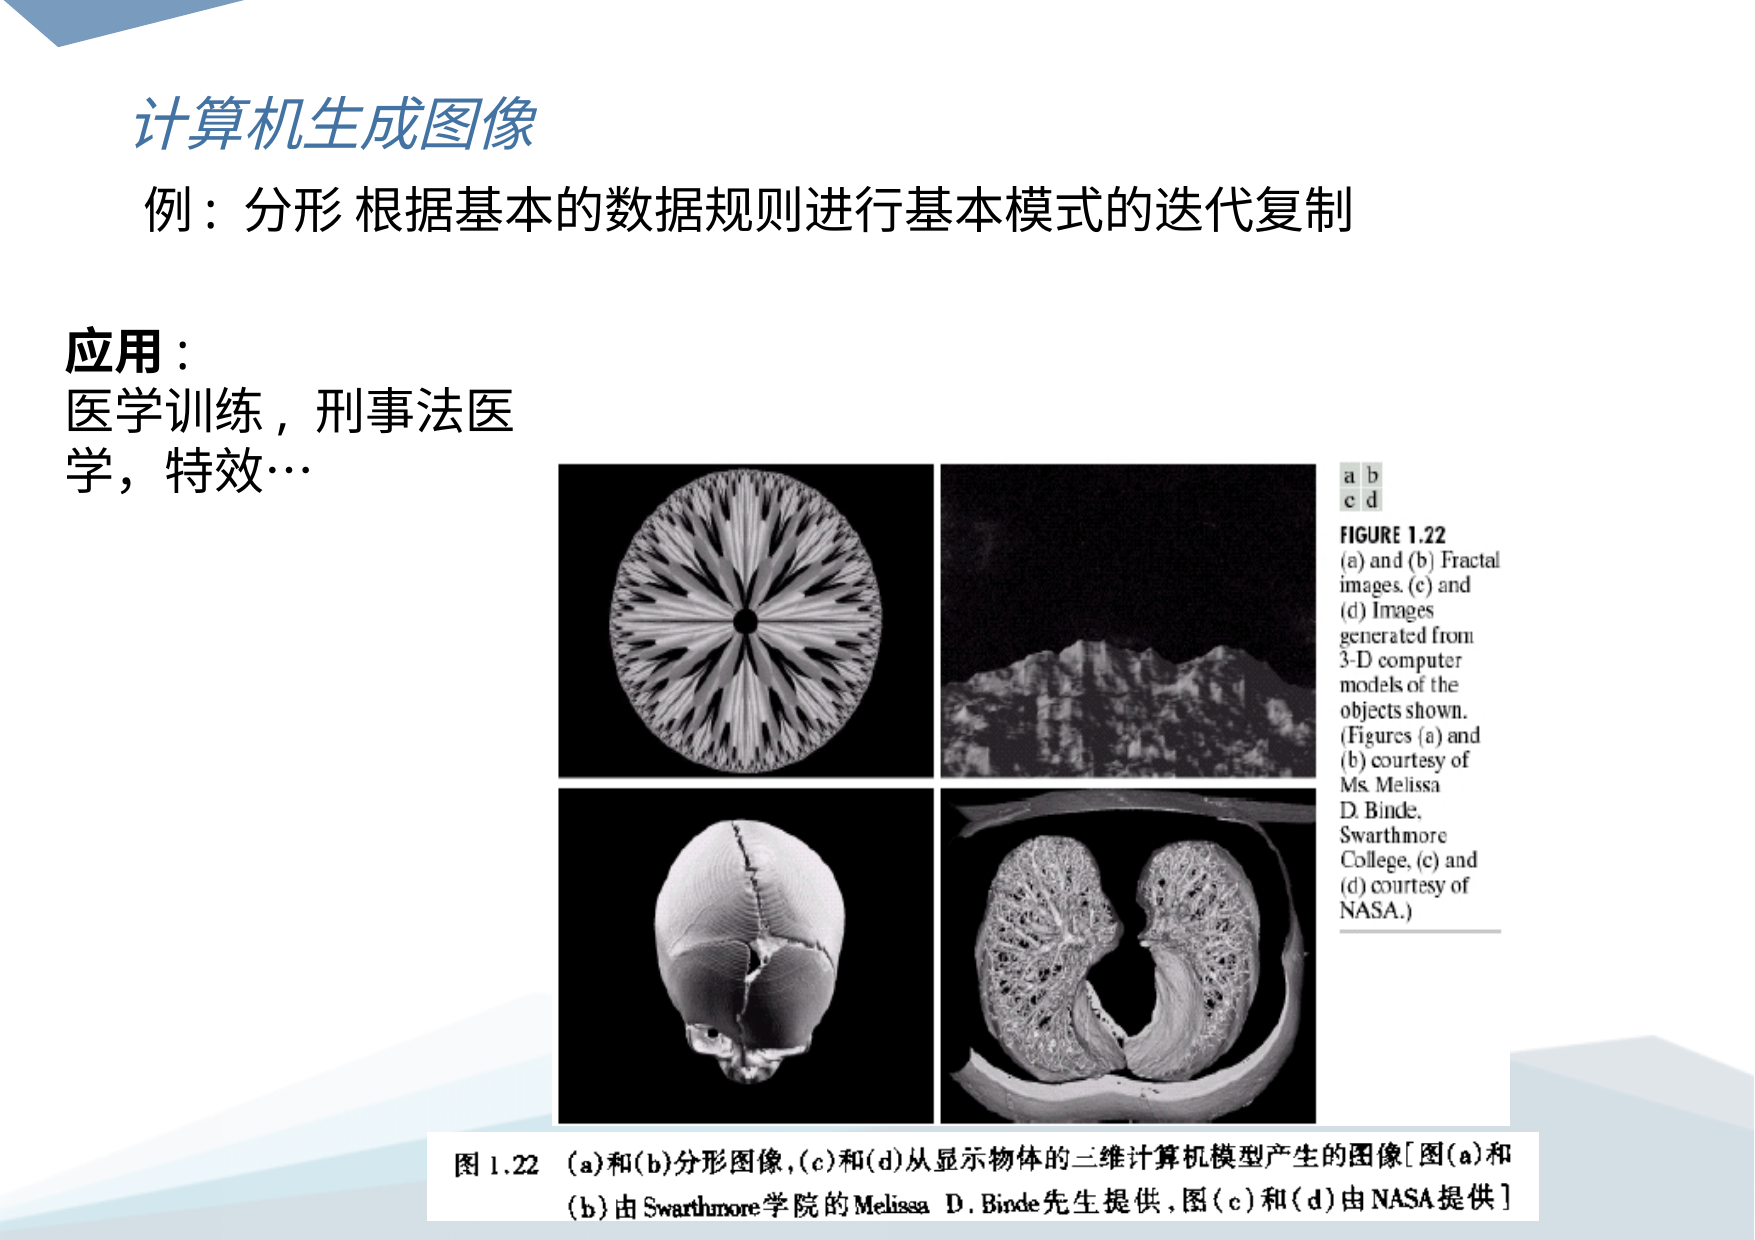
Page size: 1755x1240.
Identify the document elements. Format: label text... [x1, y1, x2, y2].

text_box [3, 0, 245, 48]
text_box 计算机生成图像 [126, 117, 1177, 165]
picture [0, 457, 1755, 1240]
text_box 例: 分形 根据基本的数据规则进行基本模式的迭代复制 [143, 203, 1498, 247]
text_box 应用: 医学训练, 刑事法医学，特效… [64, 319, 544, 551]
